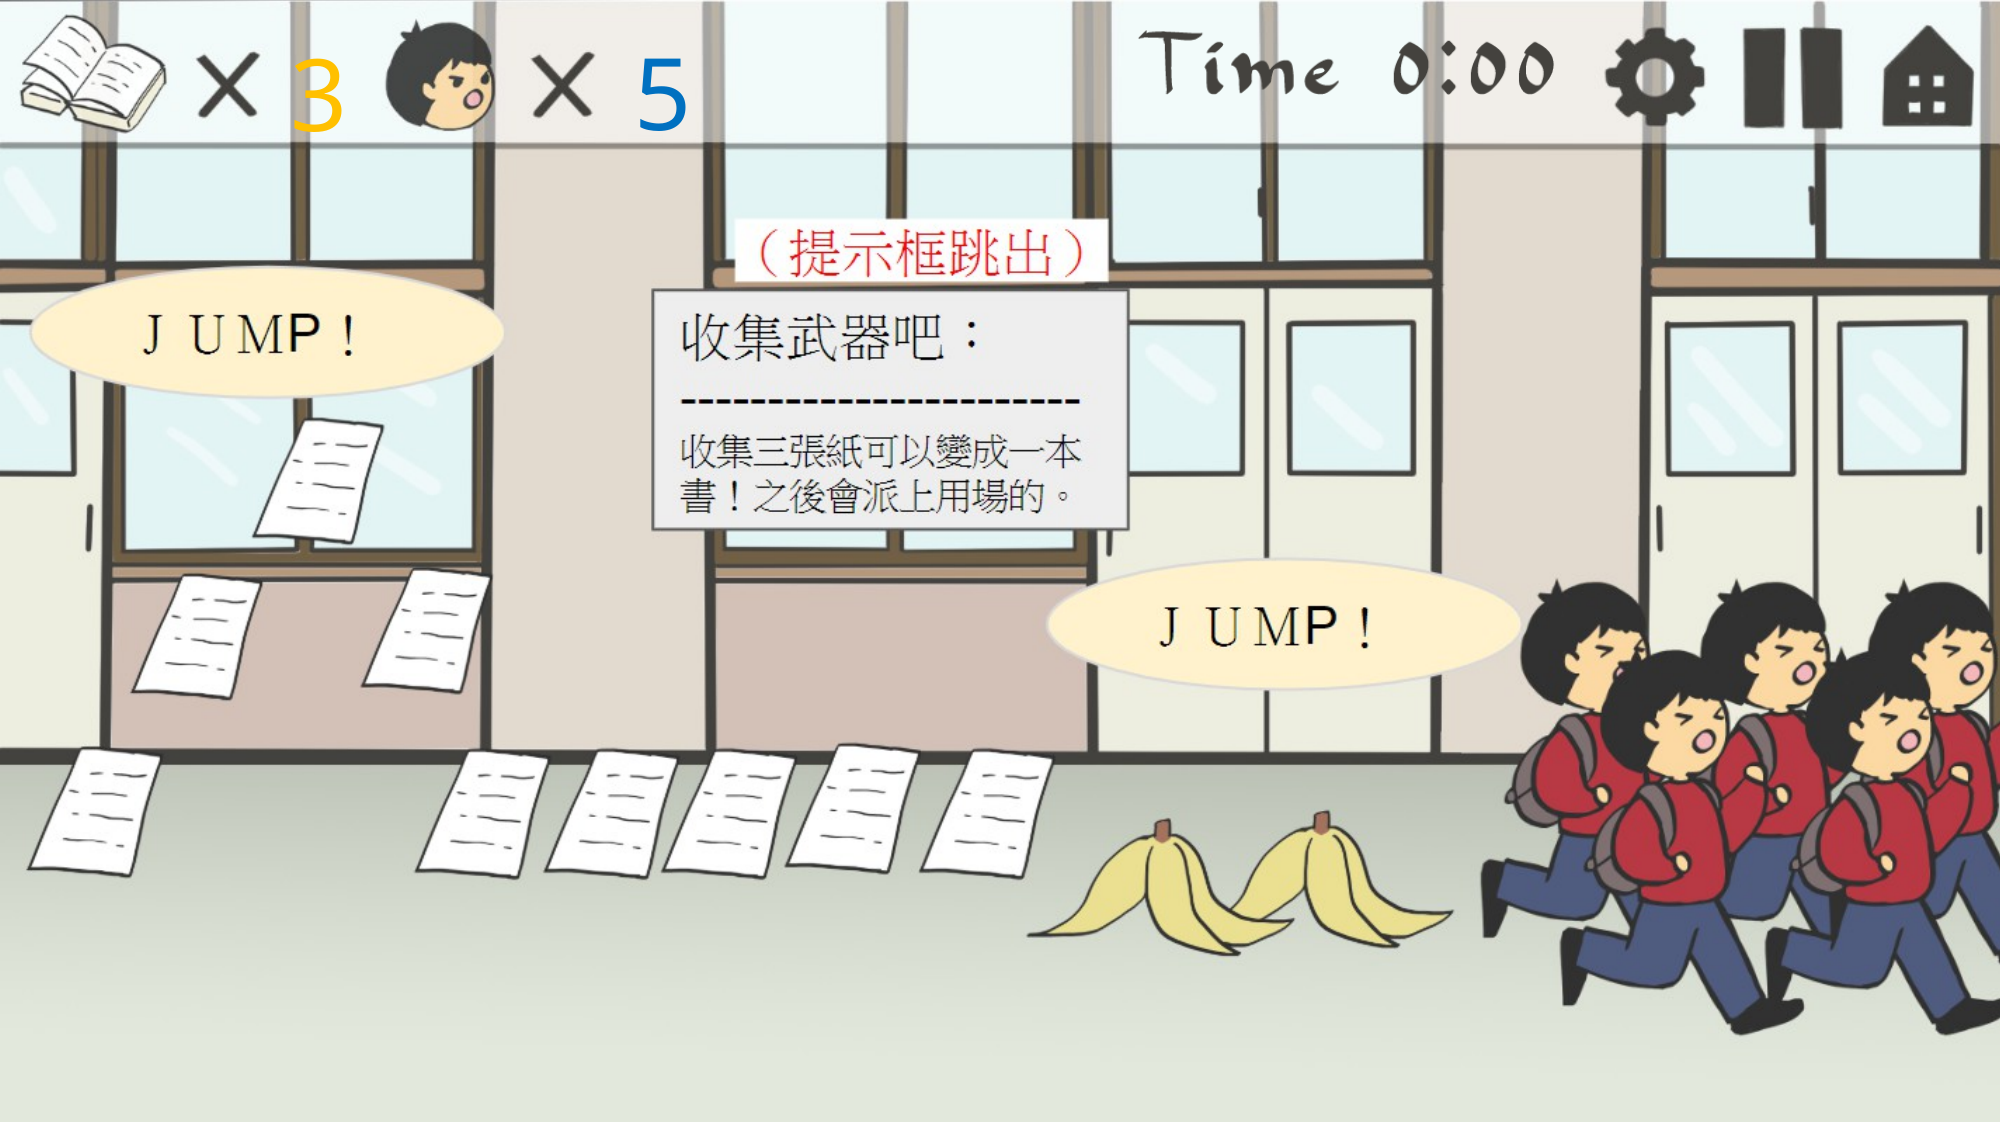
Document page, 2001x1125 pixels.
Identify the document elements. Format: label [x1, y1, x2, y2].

picture [1092, 1, 1573, 143]
list [0, 0, 2000, 1122]
